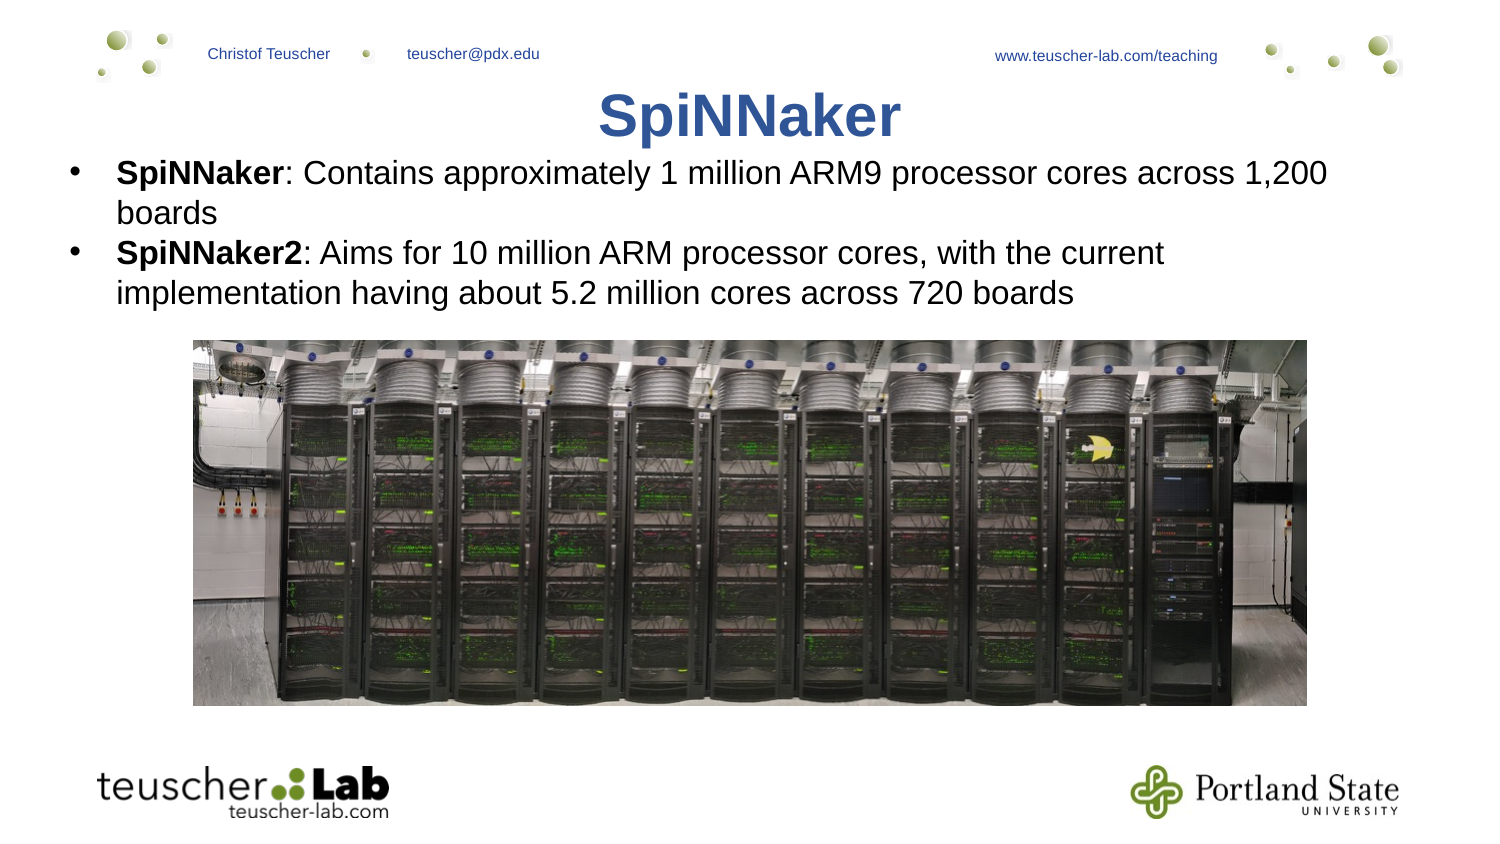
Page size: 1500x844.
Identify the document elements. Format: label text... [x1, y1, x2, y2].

text_box SpiNNaker: Contains approximately 1 million ARM9 processor cores across 1,200 boards SpiNNaker2: Aims for 10 million ARM processor cores, with the current implementation having about 5.2 million cores across 720 boards [54, 143, 1408, 319]
text_box SpiNNaker [0, 79, 1500, 156]
picture [97, 766, 389, 818]
picture [1130, 765, 1399, 819]
picture [193, 340, 1307, 706]
